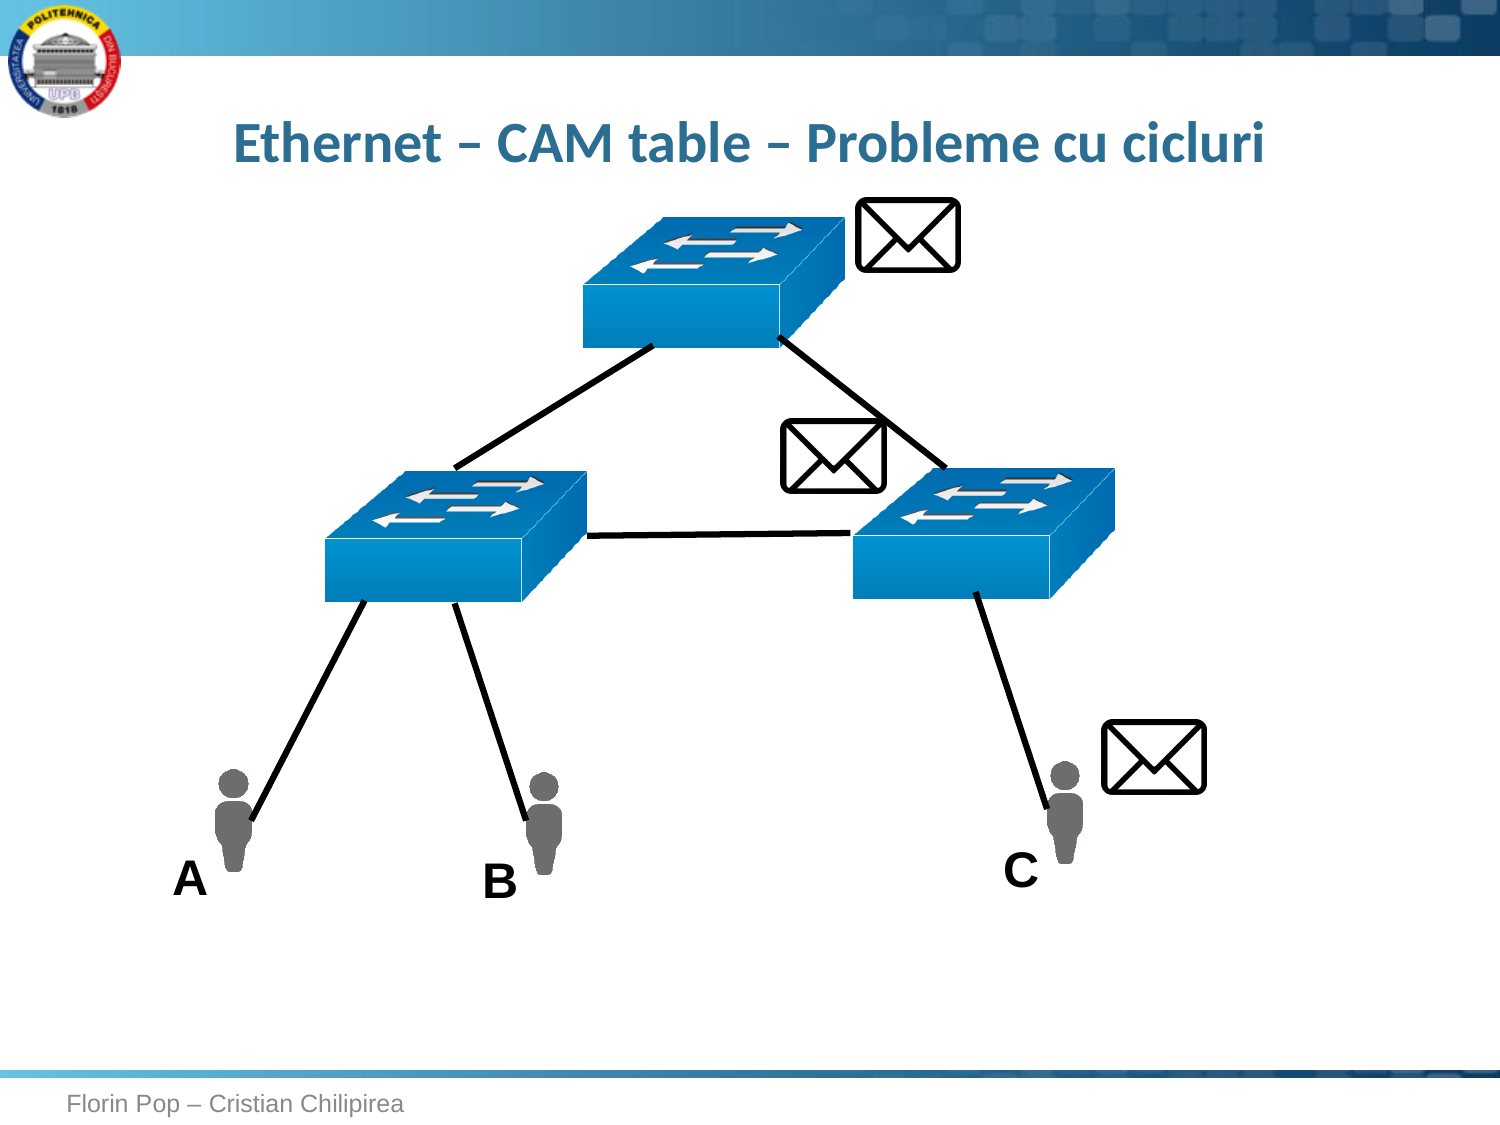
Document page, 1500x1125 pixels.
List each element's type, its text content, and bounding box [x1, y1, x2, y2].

picture [780, 418, 1116, 601]
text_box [778, 336, 947, 469]
picture [215, 769, 252, 873]
picture [0, 0, 1500, 118]
title Ethernet – CAM table – Probleme cu cicluri [51, 102, 1449, 178]
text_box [586, 532, 851, 537]
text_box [975, 591, 1048, 810]
text_box B [468, 841, 534, 917]
picture [321, 467, 588, 604]
picture [525, 772, 562, 876]
footer Florin Pop – Cristian Chilipirea [51, 1083, 1157, 1125]
picture [1101, 719, 1207, 795]
picture [854, 196, 961, 273]
picture [580, 213, 846, 345]
picture [0, 1070, 1500, 1078]
picture [1046, 760, 1083, 864]
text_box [454, 345, 654, 469]
text_box C [989, 830, 1055, 905]
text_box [454, 603, 527, 821]
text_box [250, 600, 365, 821]
text_box A [157, 838, 224, 914]
